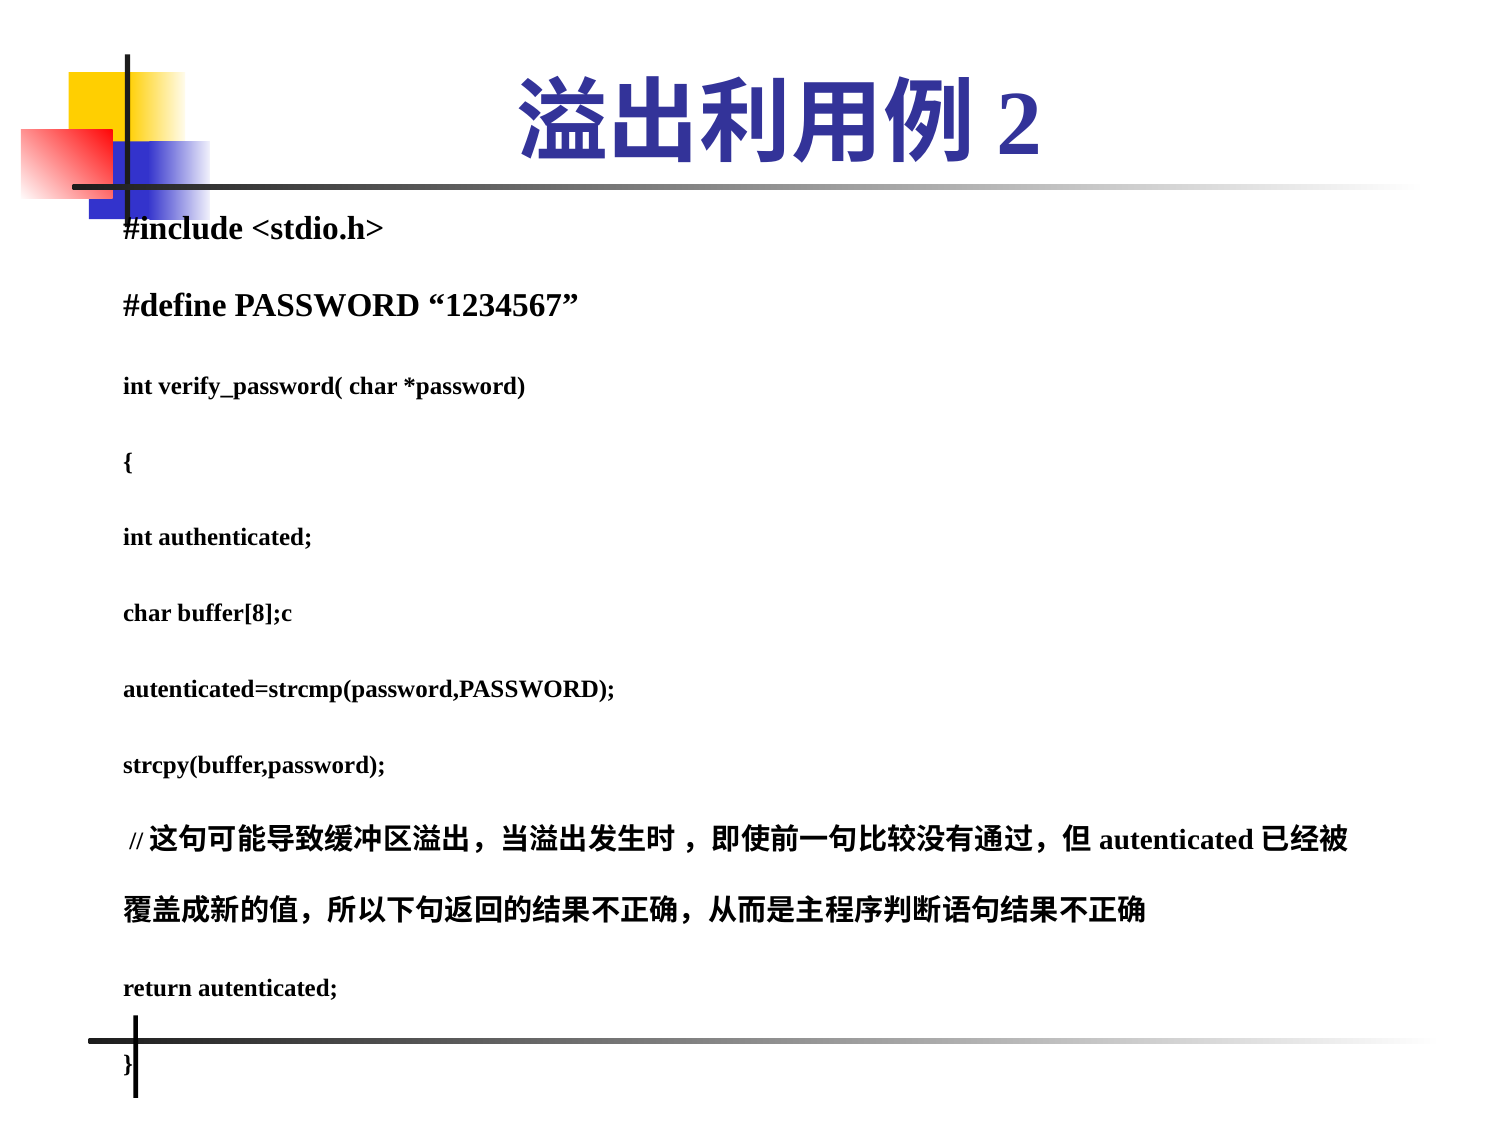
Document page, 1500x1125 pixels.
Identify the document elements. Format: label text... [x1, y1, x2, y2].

list #include <stdio.h> #define PASSWORD “1234567” int verify_password( char *password) { int authenticated; char buffer[8];c autenticated=strcmp(password,PASSWORD); strcpy(buffer,password); //这句可能导致缓冲区溢出，当溢出发生时 ，即使前一句比较没有通过，但autenticated已经被覆盖成新的值，所以下句返回的结果不正确，从而是主程序判断语句结果不正确 return autenticated; } [107, 167, 1384, 931]
title 溢出利用例2 [188, 23, 1468, 181]
